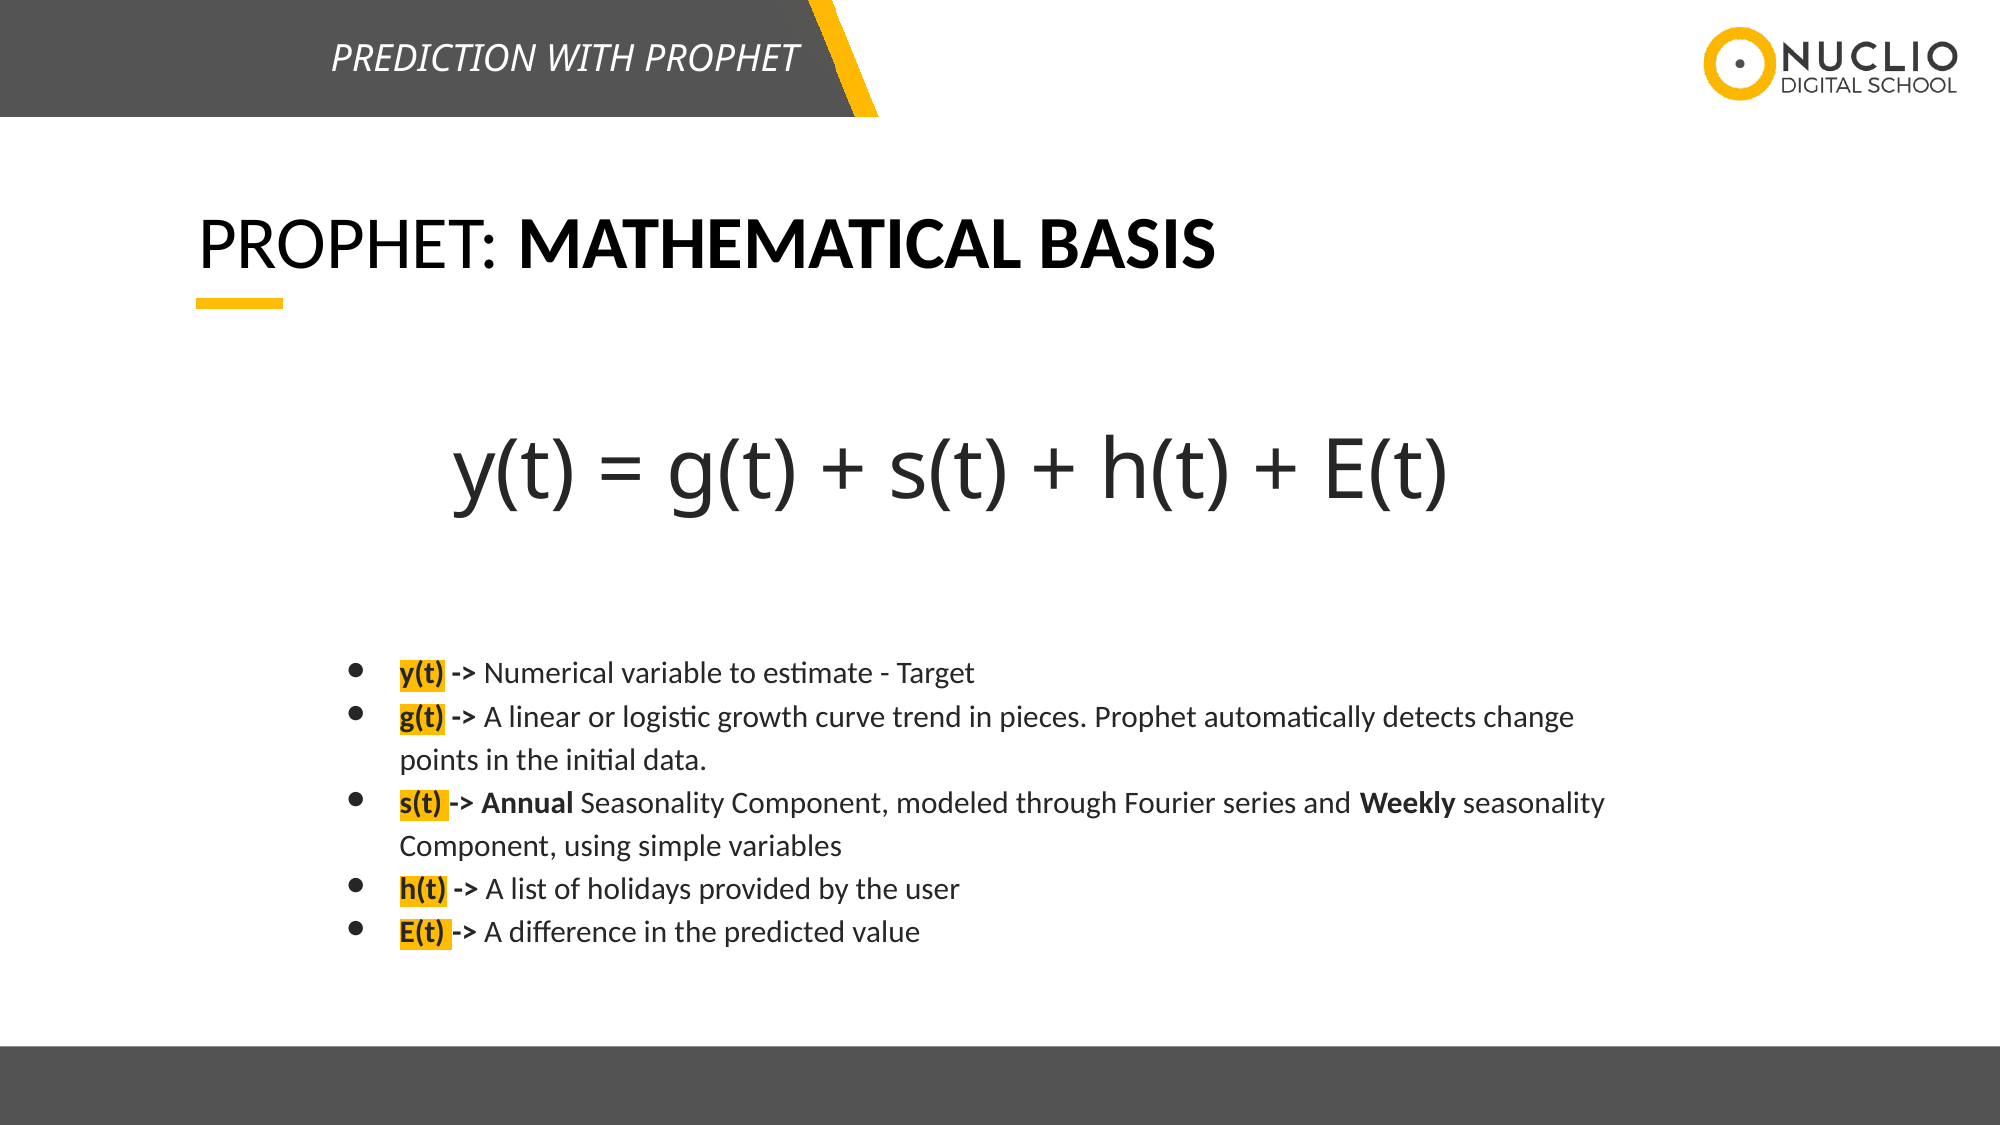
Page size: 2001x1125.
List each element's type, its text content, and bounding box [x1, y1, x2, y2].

text_box PROPHET: MATHEMATICAL BASIS [198, 193, 1971, 284]
text_box y(t) = g(t) + s(t) + h(t) + E(t) [438, 400, 1489, 531]
picture [0, 0, 905, 120]
text_box [197, 299, 282, 309]
text_box y(t) -> Numerical variable to estimate - Target g(t) -> A linear or logistic growth curve trend in pieces. Prophet automatically detects change points in the initial data. s(t) -> Annual Seasonality Component, modeled through Fourier series and Weekly seasonality Component, using simple variables h(t) -> A list of holidays provided by the user E(t) -> A difference in the predicted value [324, 647, 1660, 1072]
picture [1699, 24, 1963, 104]
text_box [0, 1046, 2000, 1125]
